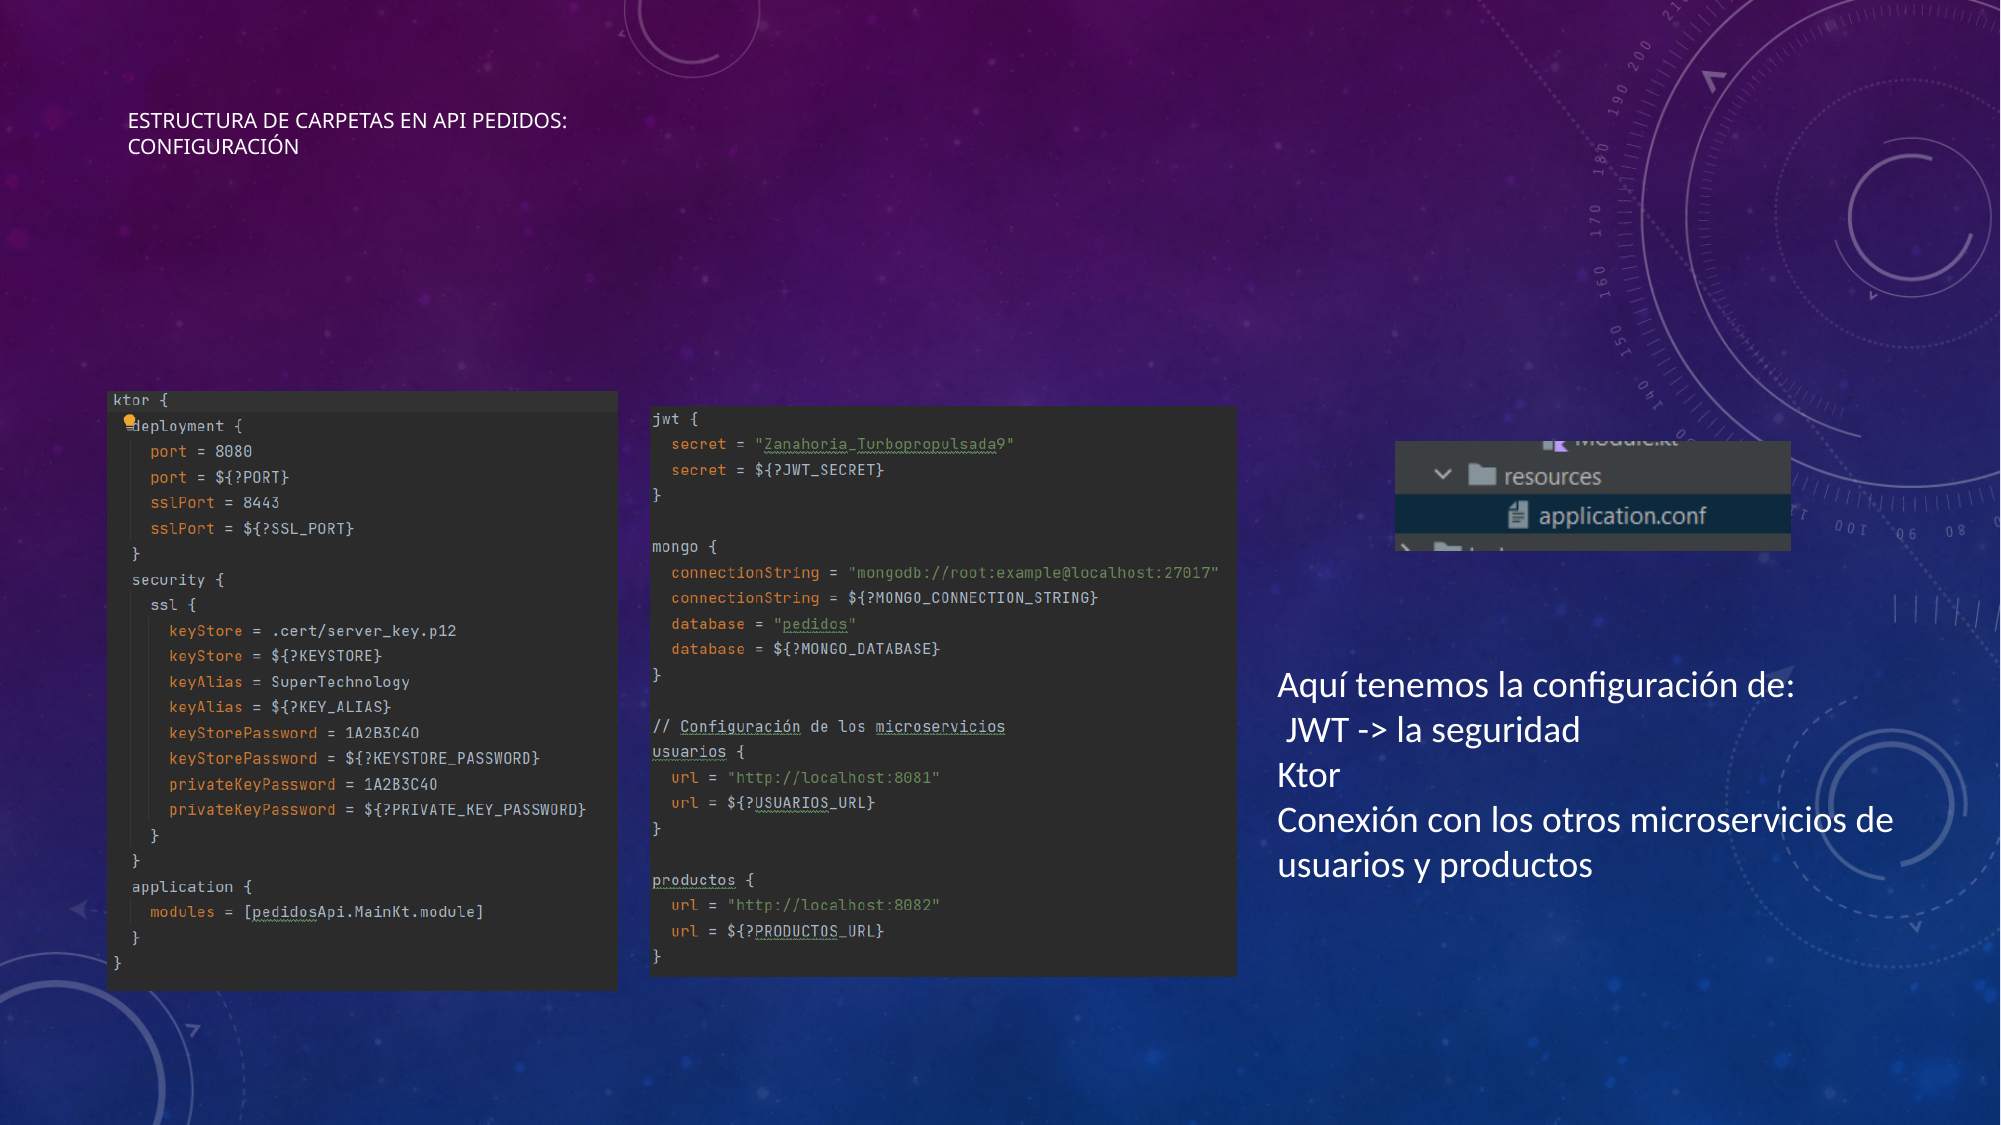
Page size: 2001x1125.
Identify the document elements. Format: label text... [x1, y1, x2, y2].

picture [0, 0, 2001, 1125]
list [106, 391, 618, 991]
text_box Aquí tenemos la configuración de: JWT -> la seguridad Ktor Conexión con los otros microservicios de usuarios y productos [1262, 562, 1925, 938]
title Estructura de carpetas en api Pedidos: configuración [112, 99, 1775, 167]
